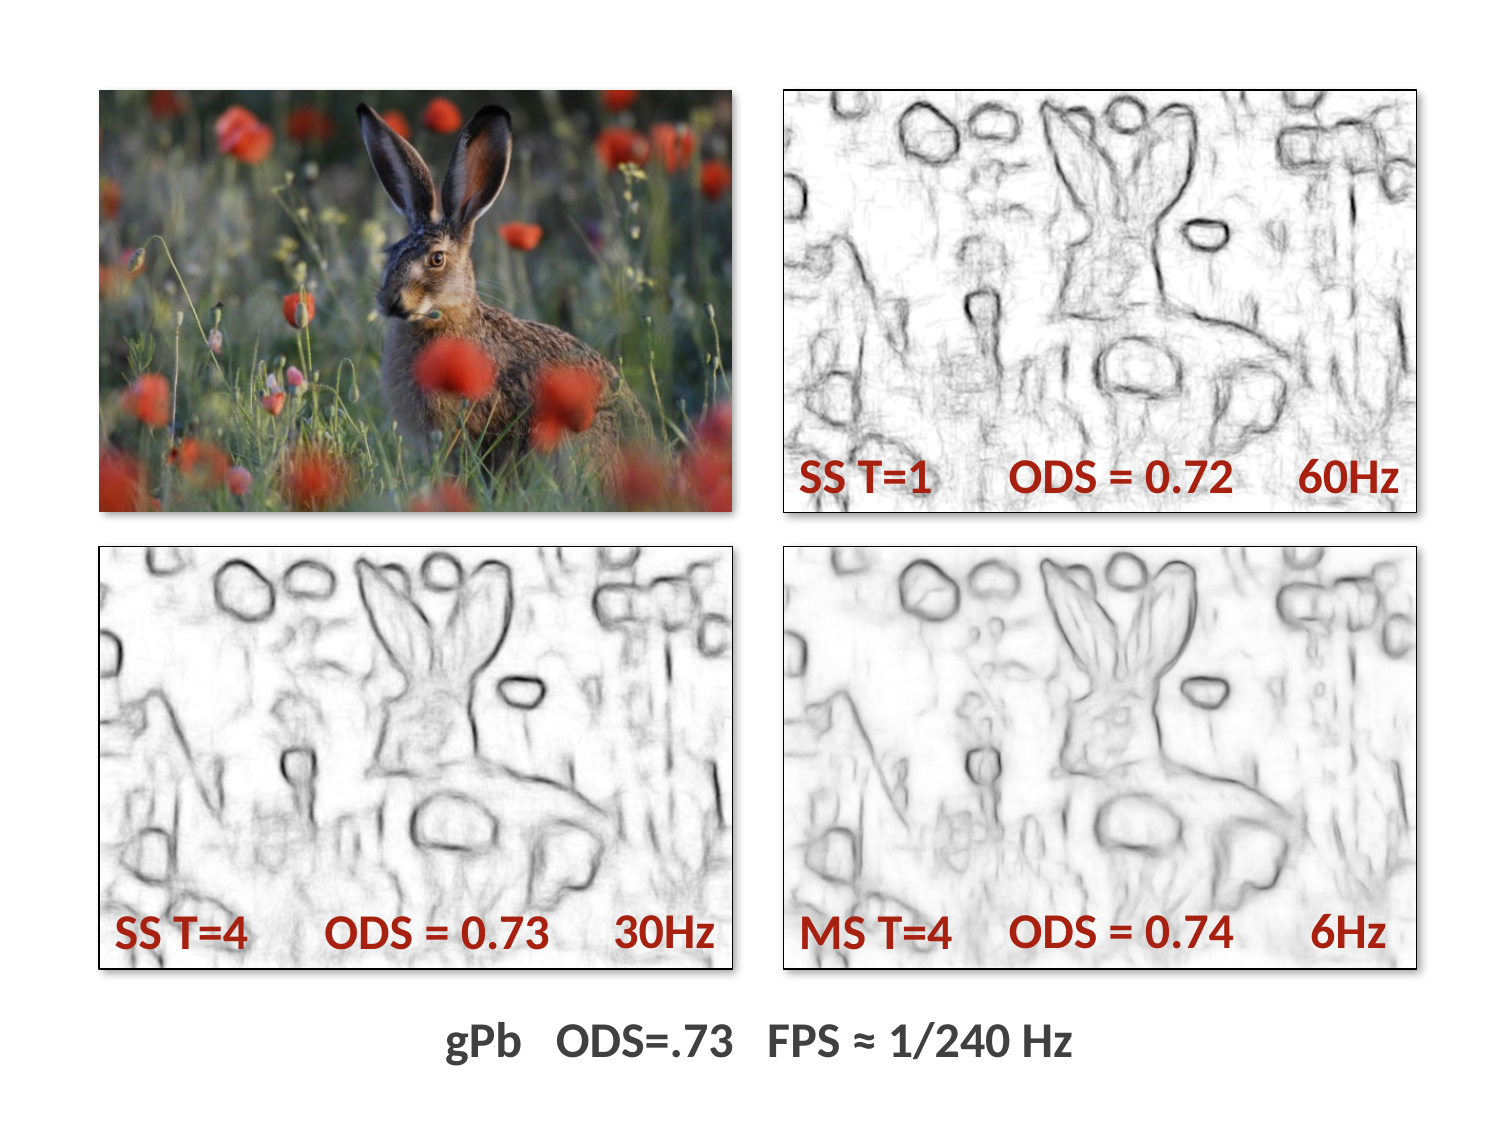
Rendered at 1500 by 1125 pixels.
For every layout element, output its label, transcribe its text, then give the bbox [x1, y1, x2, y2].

picture [99, 546, 732, 969]
picture [99, 90, 732, 512]
picture [784, 546, 1416, 969]
picture [784, 90, 1416, 512]
text_box gPb ODS=.73 FPS ≈ 1/240 Hz [99, 1000, 1419, 1076]
